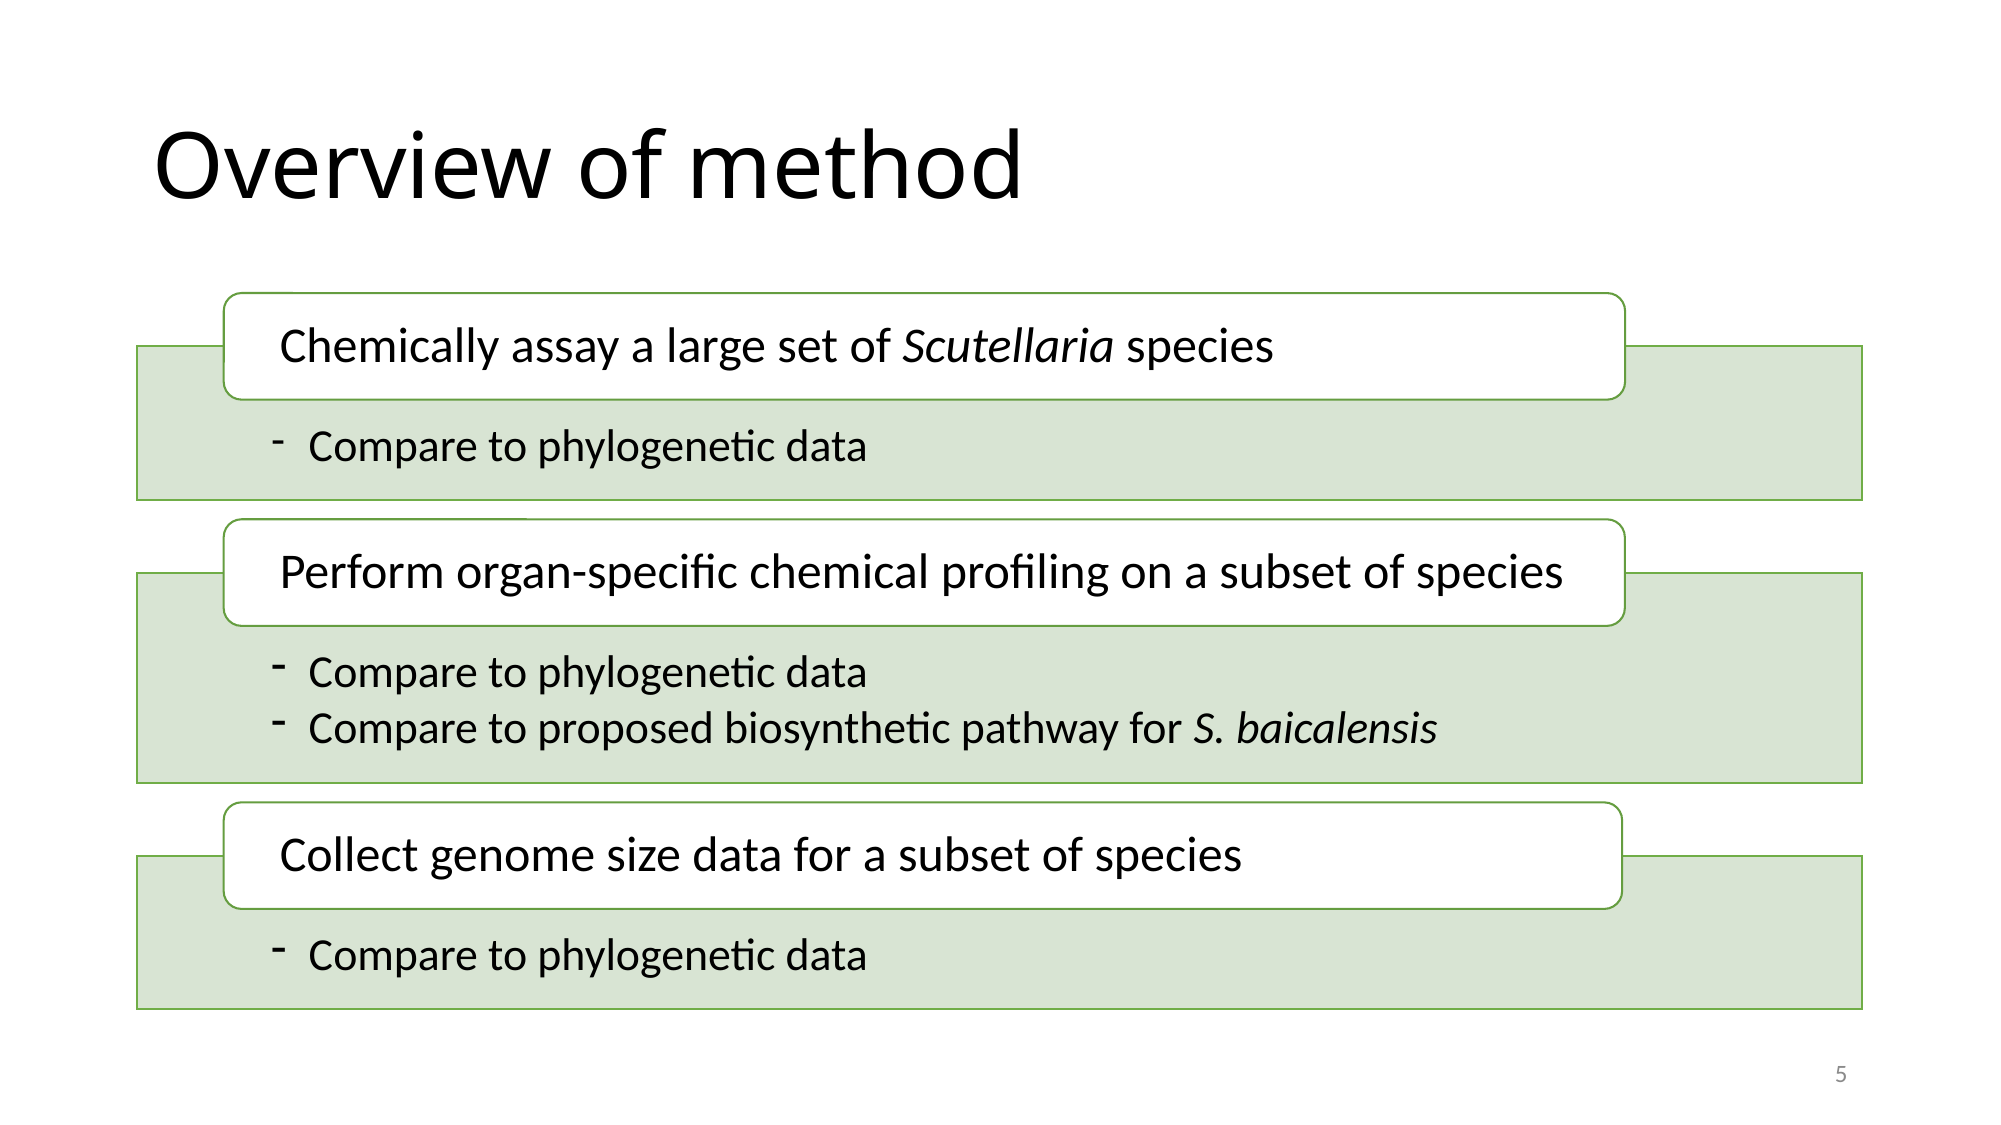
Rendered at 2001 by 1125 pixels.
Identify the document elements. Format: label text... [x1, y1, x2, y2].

title Overview of method [137, 59, 1863, 278]
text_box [137, 289, 1863, 1014]
slide_number 5 [1412, 1042, 1863, 1103]
